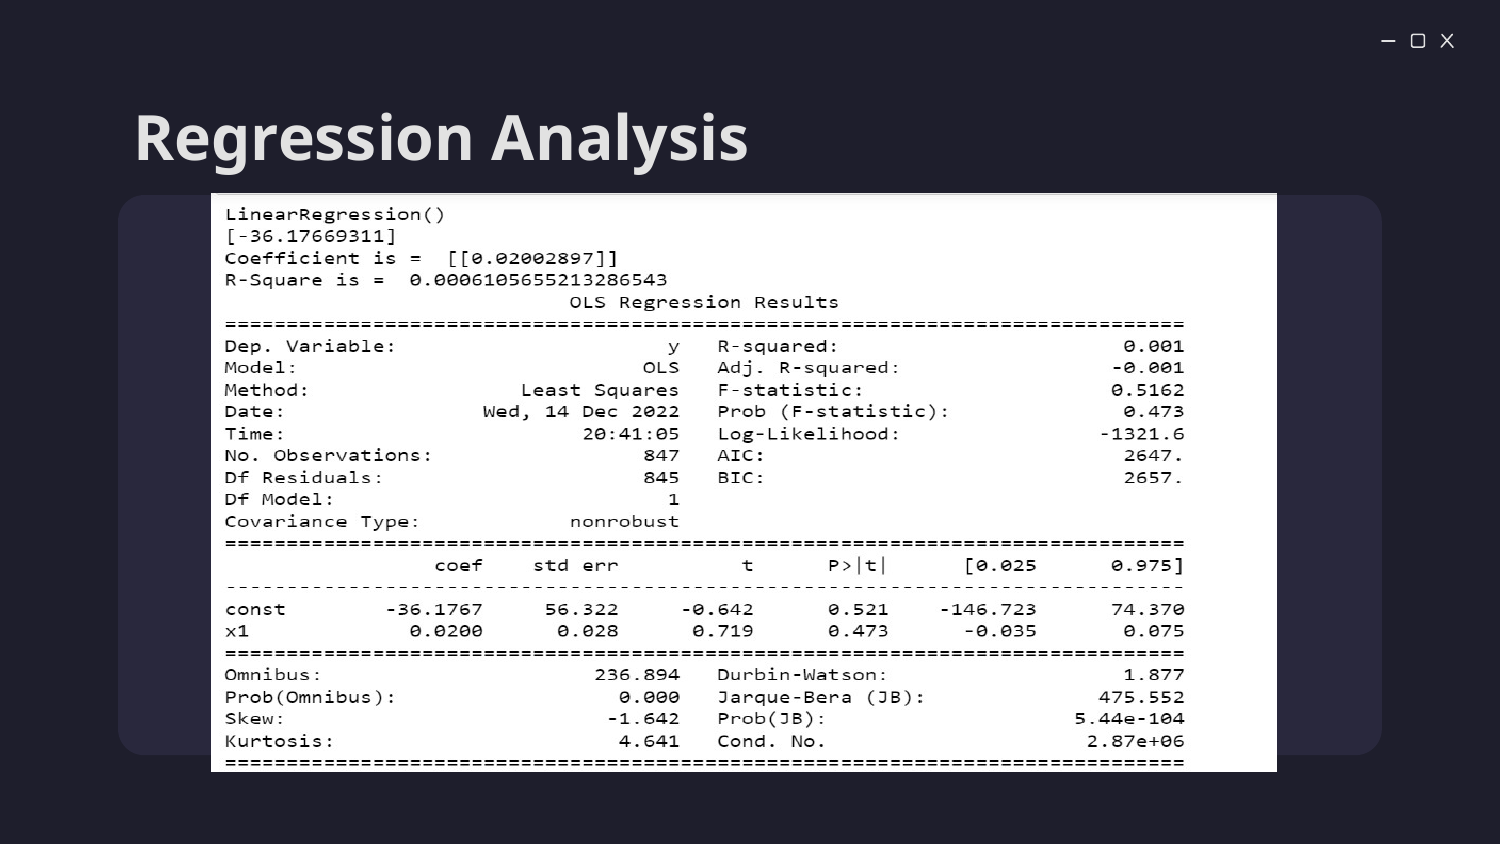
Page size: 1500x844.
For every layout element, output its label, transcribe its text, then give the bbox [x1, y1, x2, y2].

picture [211, 193, 1277, 772]
title Regression Analysis [118, 88, 1382, 183]
